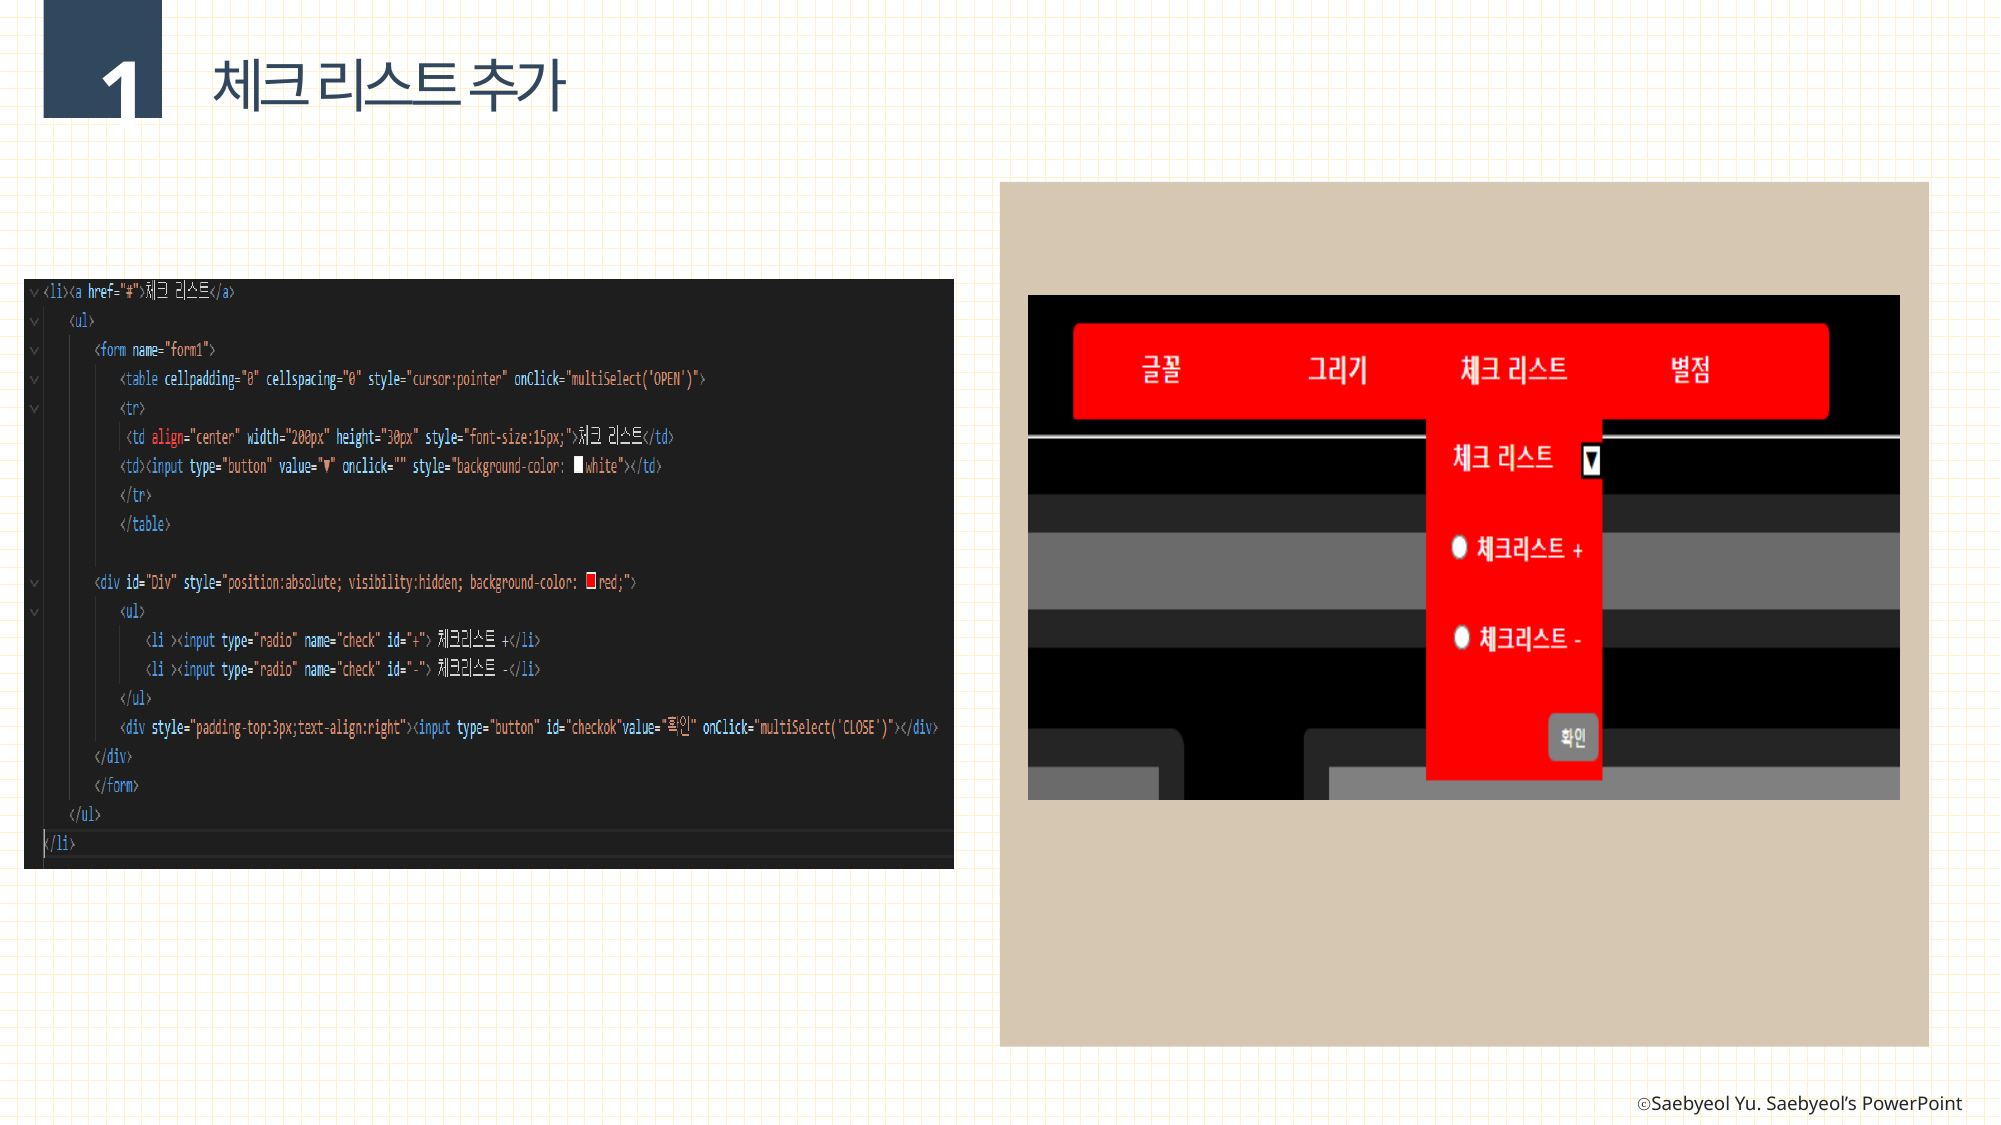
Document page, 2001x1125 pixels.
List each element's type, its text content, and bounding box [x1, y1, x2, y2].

text_box [999, 181, 1930, 1048]
picture [1028, 295, 1900, 800]
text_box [43, 0, 165, 153]
text_box 체크 리스트 추가 [196, 41, 584, 126]
picture [24, 279, 954, 869]
